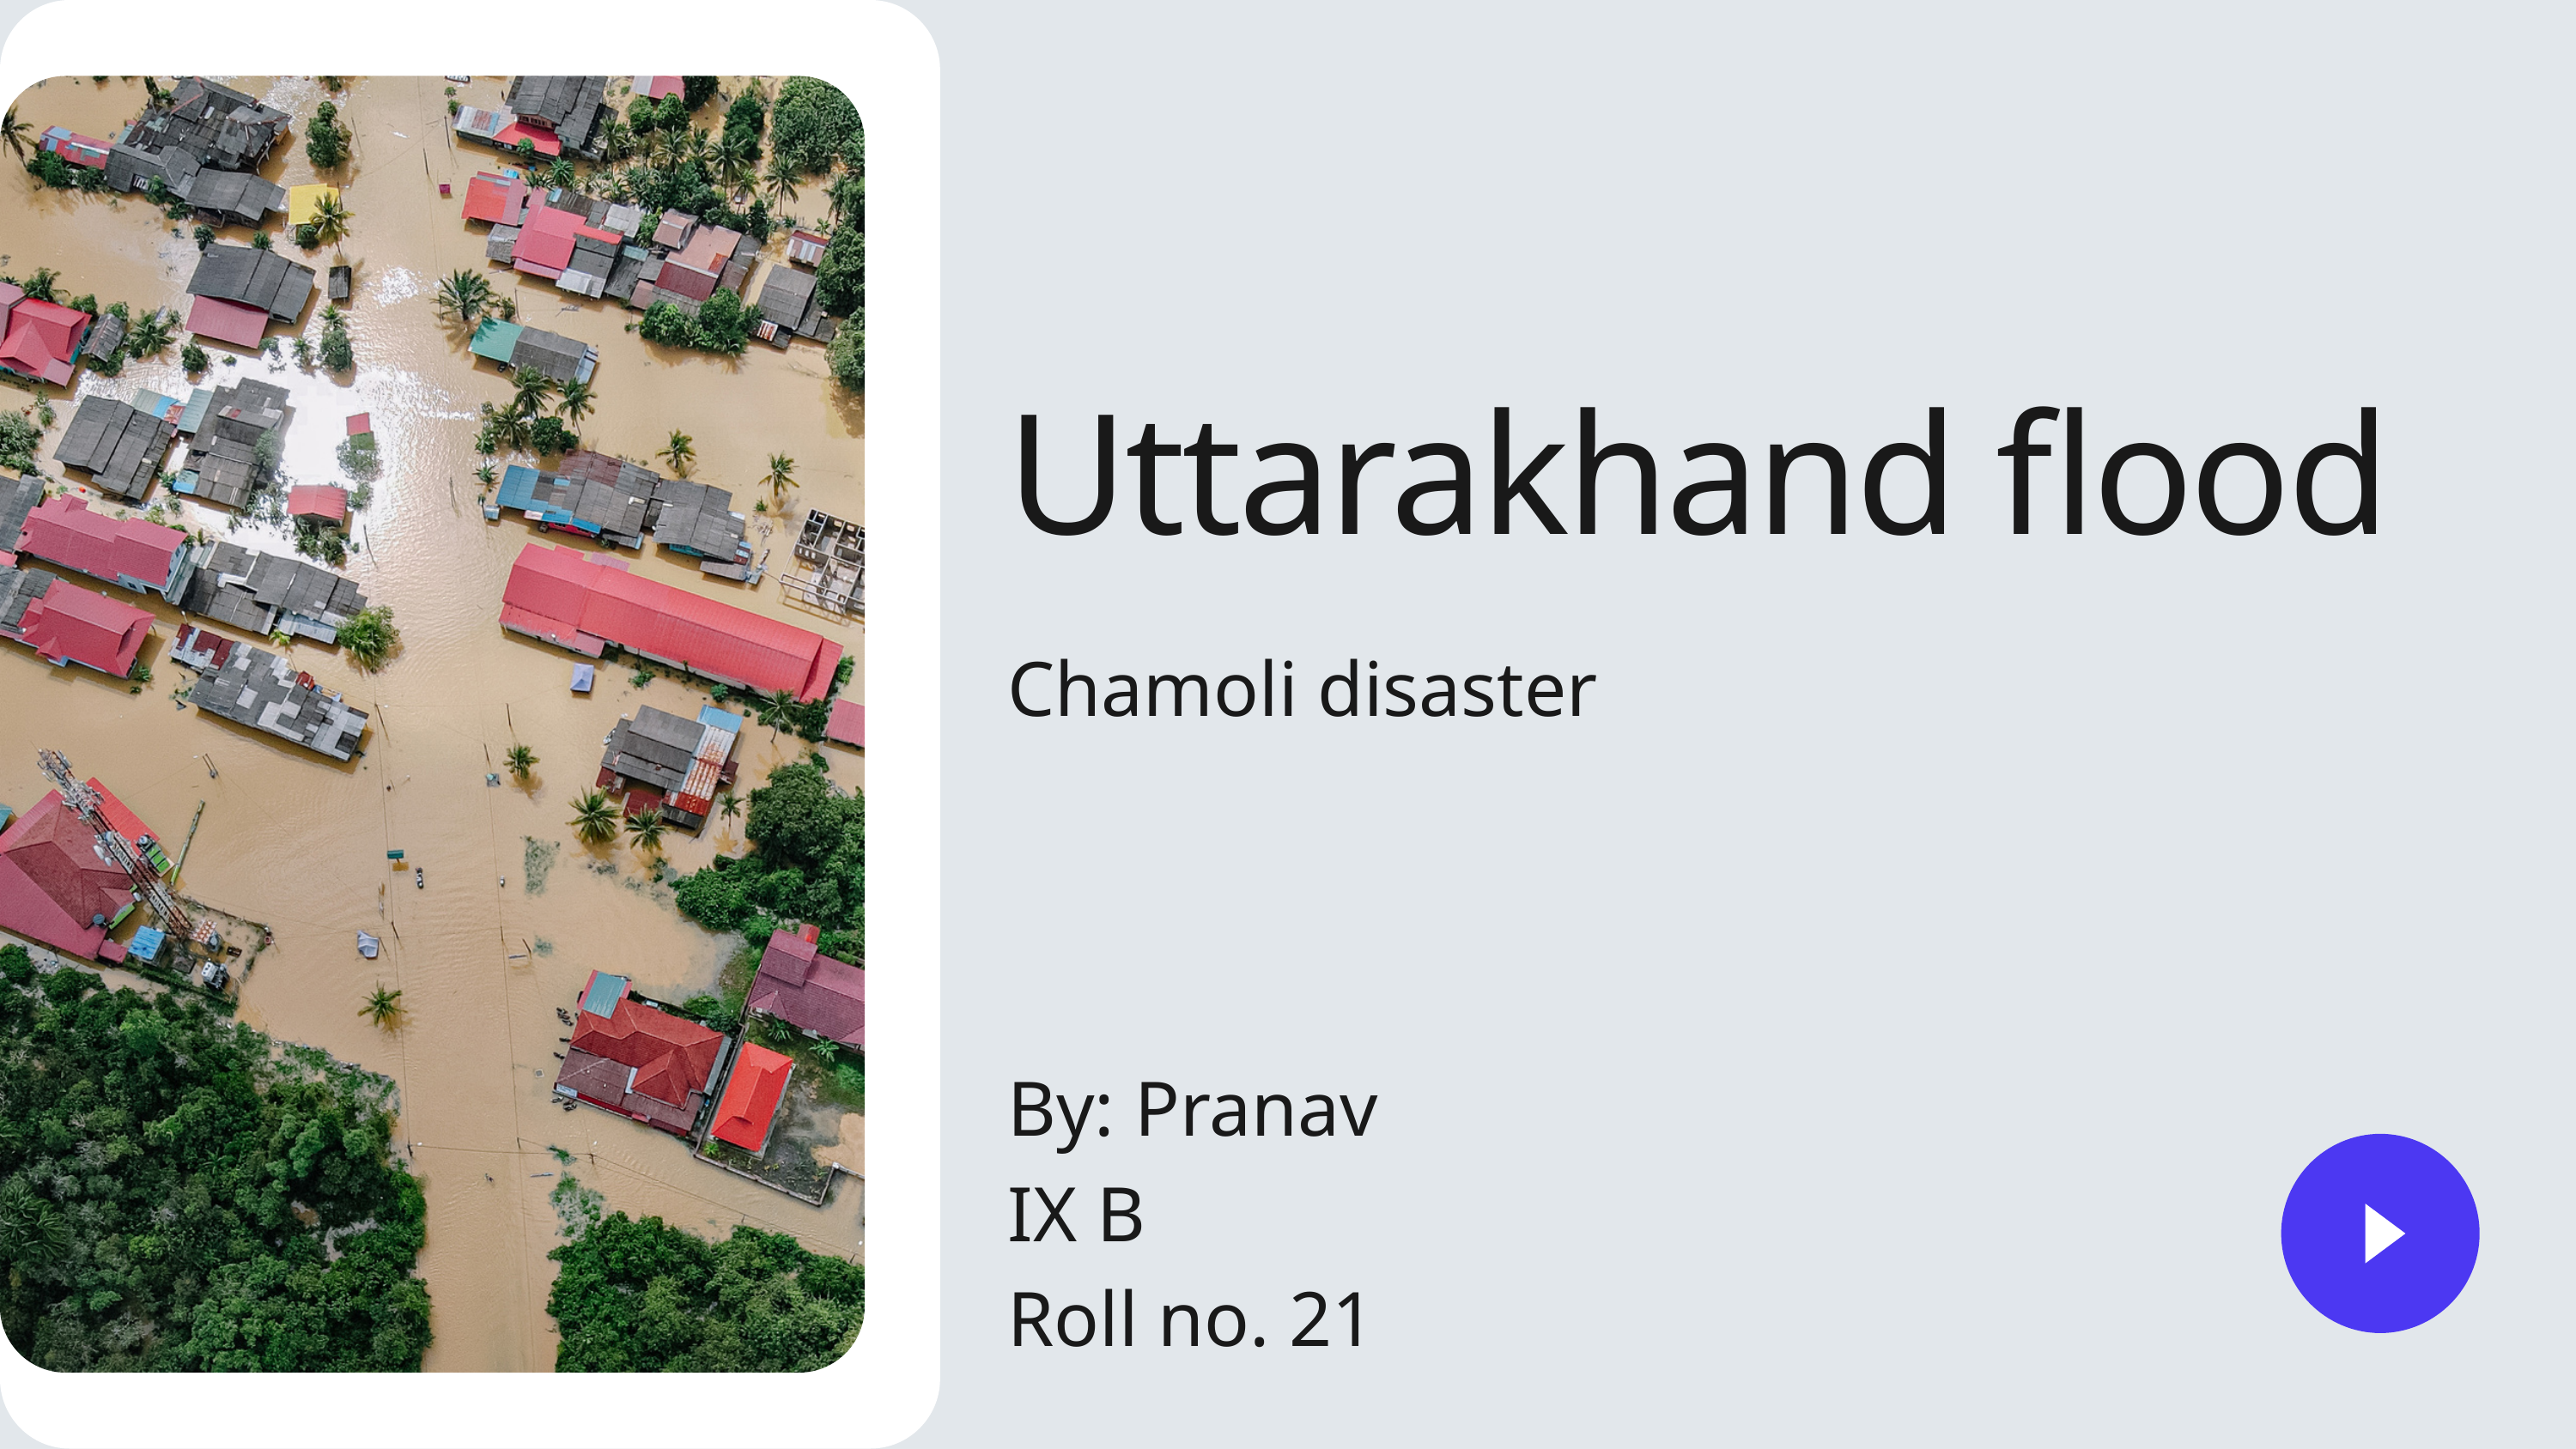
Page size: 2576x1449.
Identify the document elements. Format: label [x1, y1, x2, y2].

text_box [0, 76, 866, 1373]
text_box [0, 0, 941, 1449]
text_box [1005, 367, 2480, 1449]
